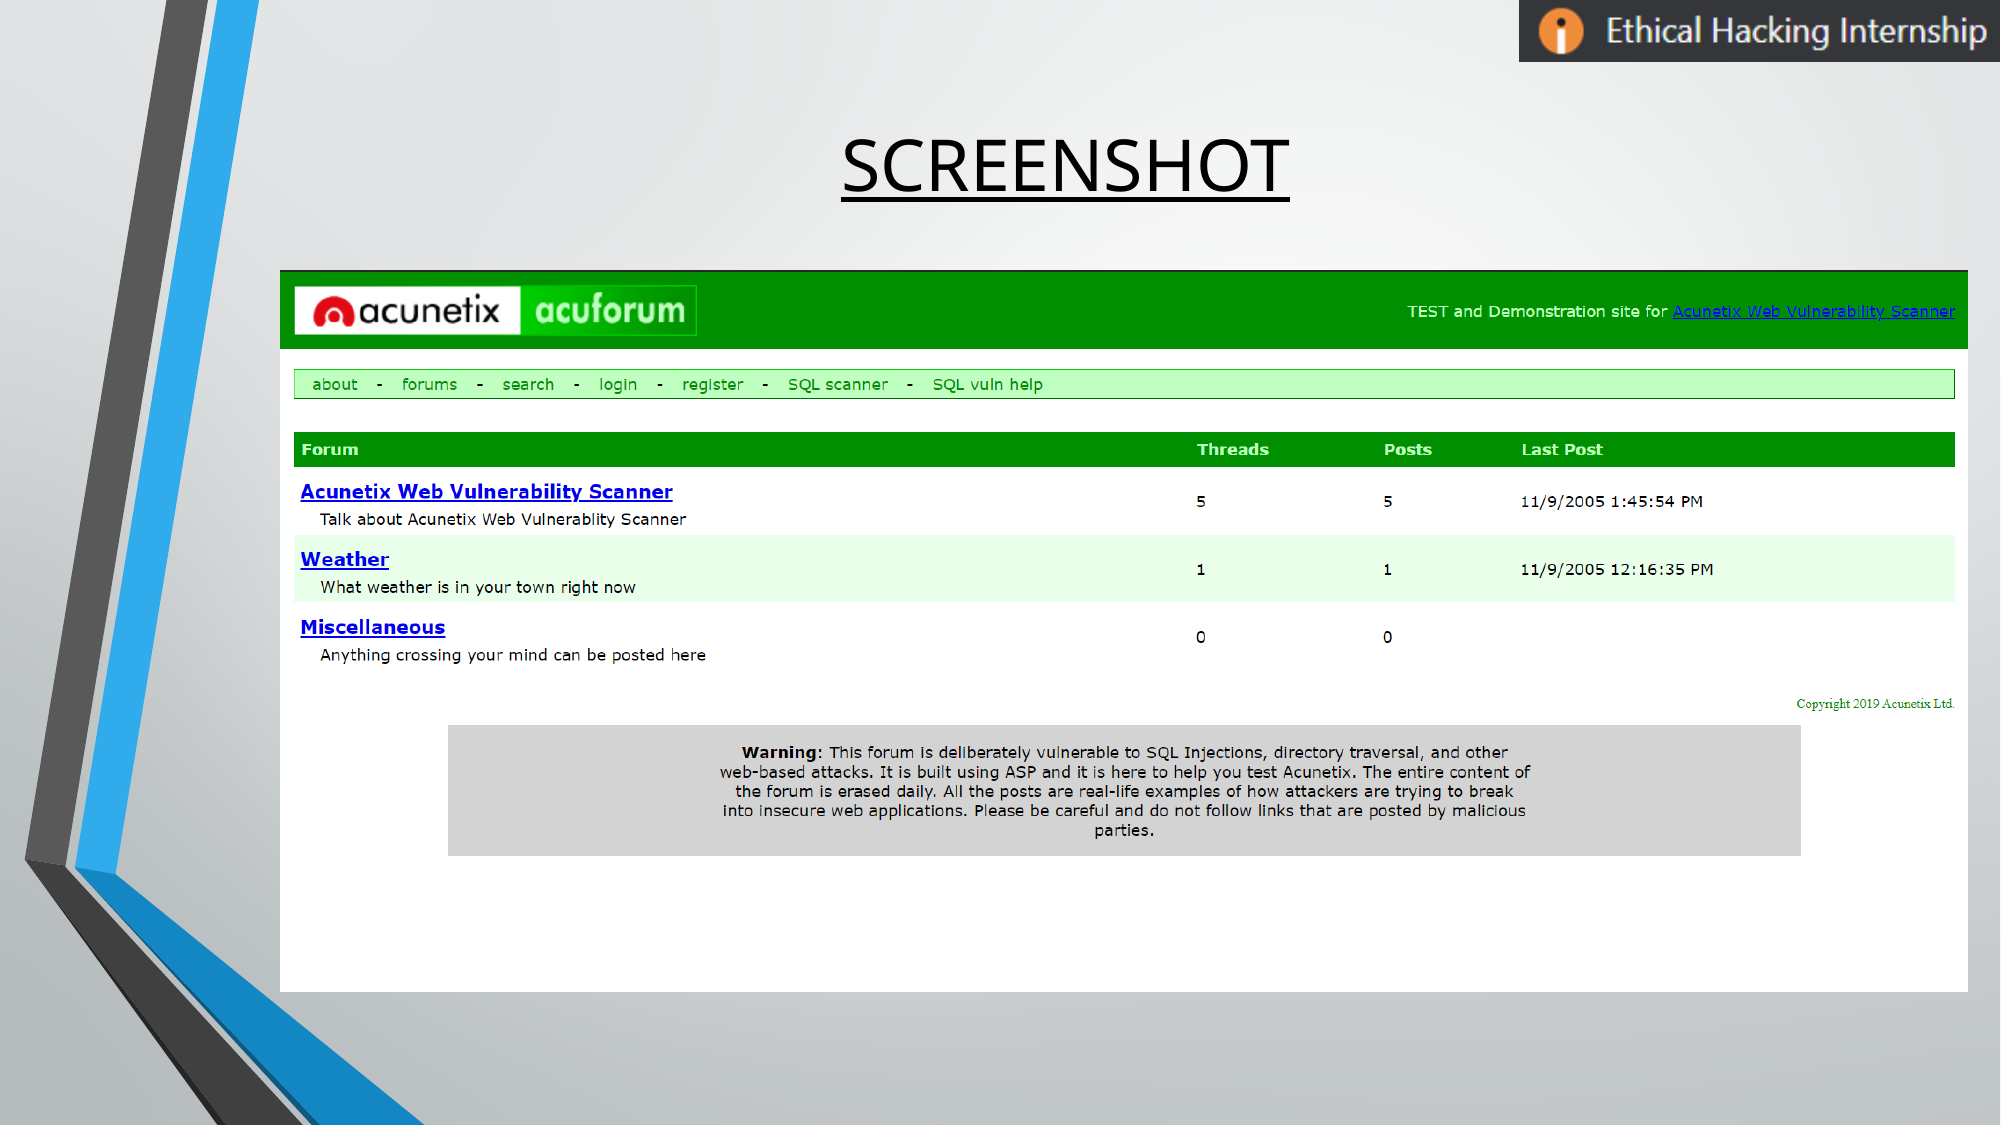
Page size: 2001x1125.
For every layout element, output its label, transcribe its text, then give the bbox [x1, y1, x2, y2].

title SCREENSHOT [243, 112, 1887, 214]
picture [1519, 0, 2000, 62]
picture [280, 270, 1969, 992]
